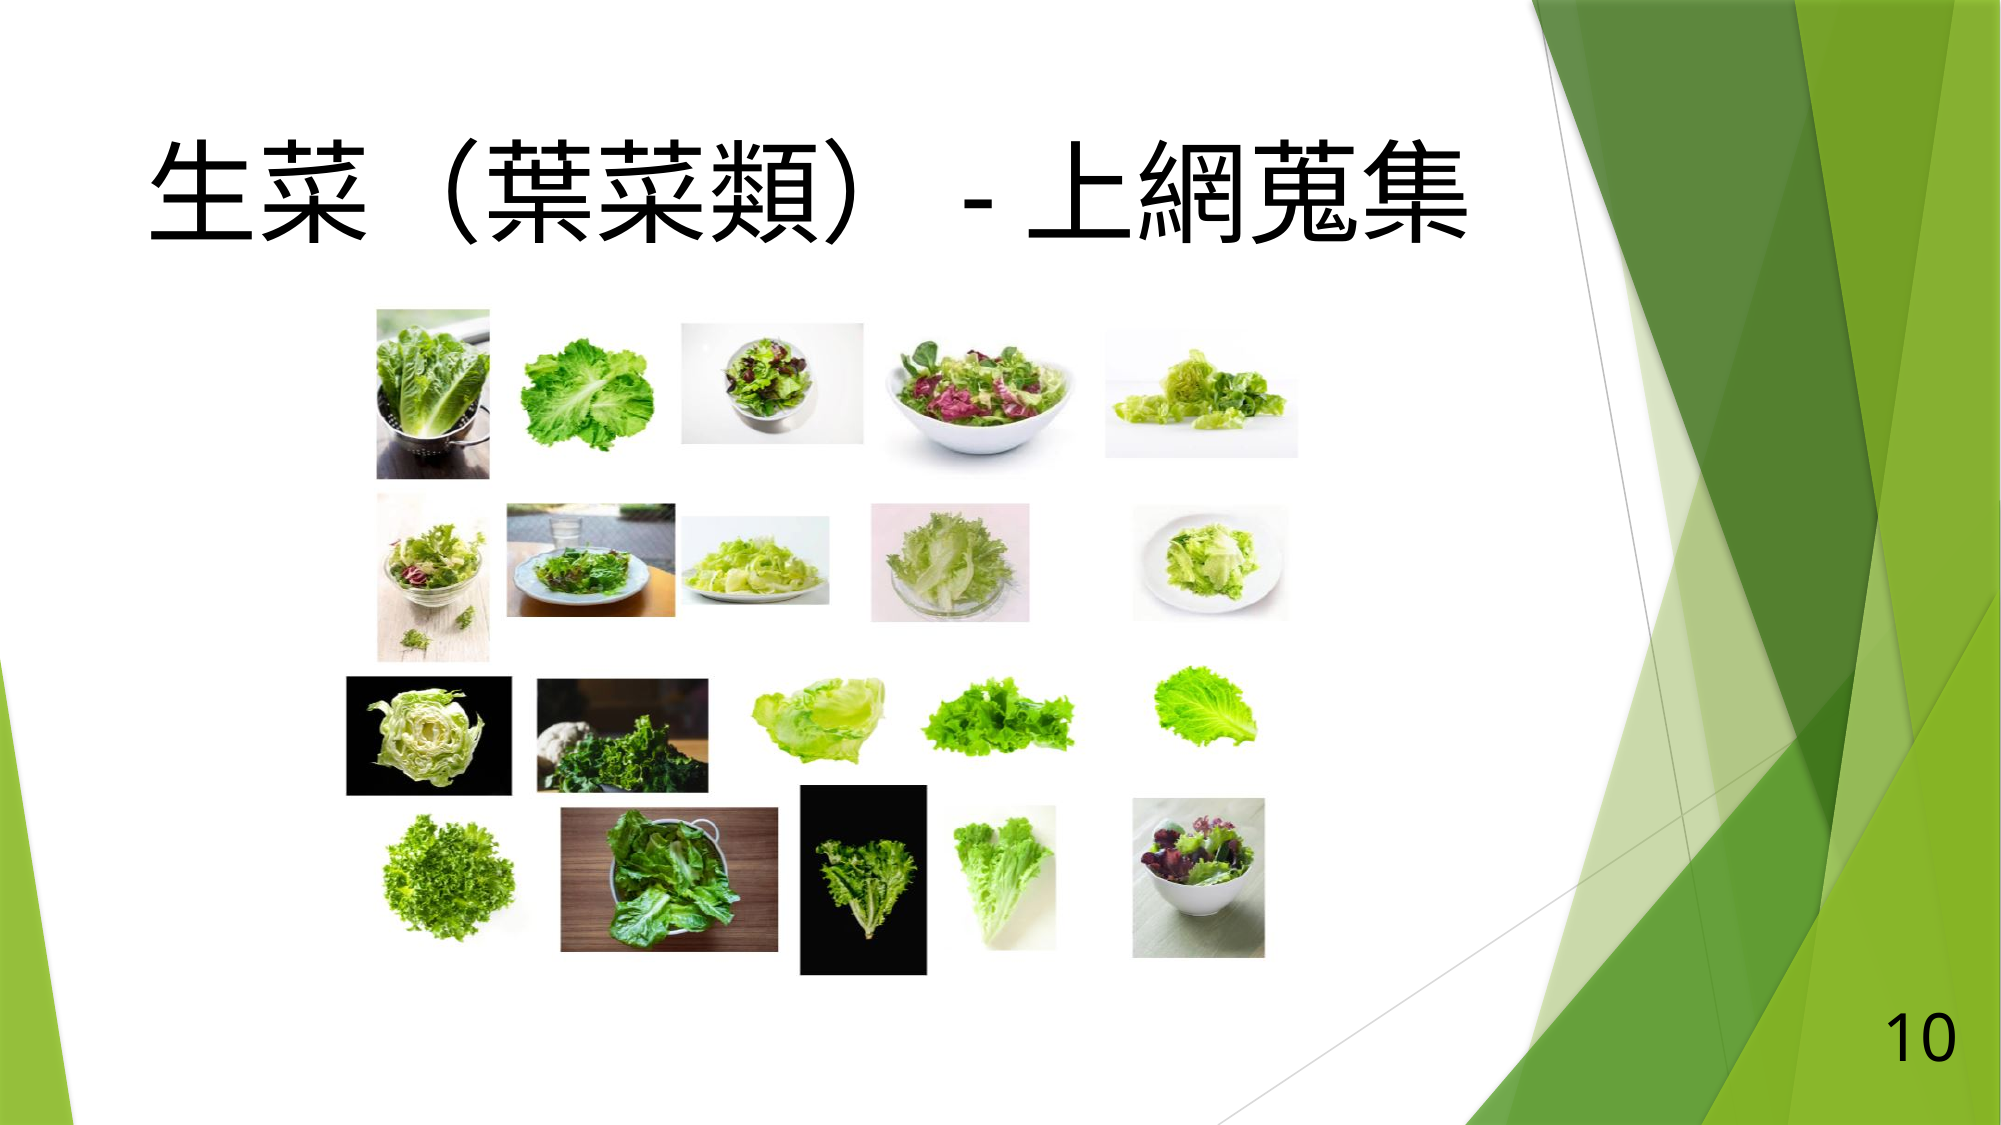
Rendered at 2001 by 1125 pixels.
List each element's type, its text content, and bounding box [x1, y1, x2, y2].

picture [313, 279, 1305, 990]
title 生菜（葉菜類）-上網蒐集 [28, 99, 1591, 281]
footer [1462, 1014, 1793, 1075]
slide_number 10 [1842, 1010, 1974, 1071]
